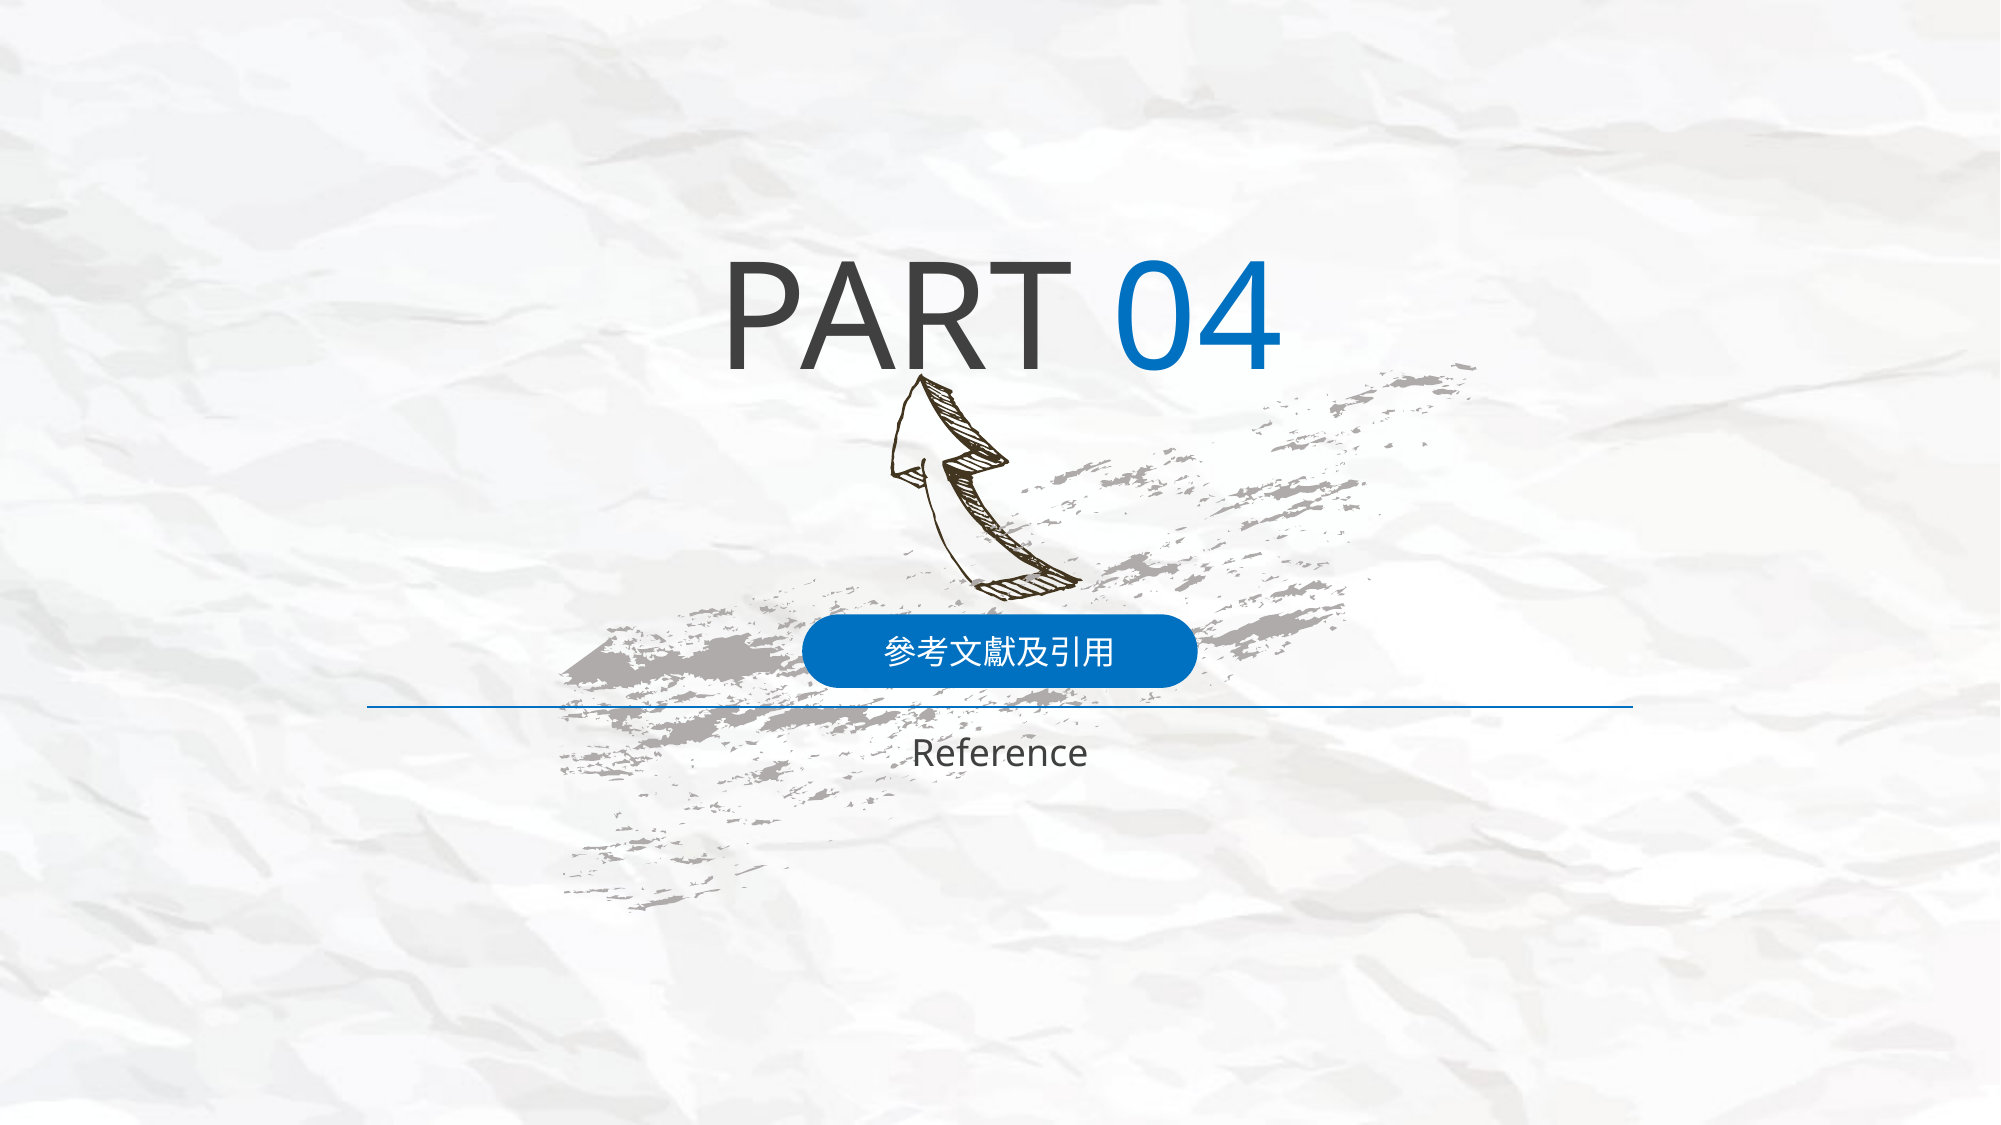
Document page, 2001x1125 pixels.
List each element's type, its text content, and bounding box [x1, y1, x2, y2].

text_box [978, 689, 988, 694]
text_box [906, 573, 916, 580]
text_box [1163, 454, 1197, 466]
text_box [596, 702, 612, 706]
text_box [759, 702, 776, 706]
text_box [561, 698, 583, 706]
text_box [1098, 464, 1168, 498]
text_box [807, 788, 840, 801]
text_box [734, 865, 768, 876]
text_box [1013, 540, 1033, 552]
text_box [948, 599, 964, 609]
text_box [606, 895, 634, 900]
text_box [1382, 372, 1454, 388]
text_box [653, 888, 673, 895]
text_box [882, 793, 896, 797]
text_box [1383, 442, 1394, 449]
text_box [861, 797, 879, 804]
text_box [743, 782, 762, 786]
text_box [846, 586, 860, 595]
text_box [890, 408, 972, 583]
text_box [1060, 499, 1077, 512]
text_box [710, 801, 726, 812]
text_box [1381, 409, 1396, 415]
text_box [683, 805, 706, 811]
text_box 參考文獻及引用 [801, 613, 1199, 689]
text_box PART 04 [701, 212, 1298, 408]
text_box [1080, 576, 1120, 593]
text_box [606, 626, 637, 634]
text_box [615, 825, 634, 832]
text_box [1034, 485, 1046, 491]
text_box [901, 609, 912, 613]
text_box [1199, 493, 1216, 503]
text_box [689, 792, 699, 797]
text_box [614, 811, 622, 819]
text_box [1313, 561, 1330, 571]
text_box [1033, 708, 1041, 714]
text_box [1050, 459, 1112, 485]
text_box [1241, 551, 1263, 560]
text_box [689, 608, 736, 618]
text_box [1295, 560, 1312, 568]
text_box [1261, 575, 1280, 582]
text_box [1000, 522, 1033, 536]
text_box [1174, 573, 1206, 592]
text_box [715, 845, 731, 851]
text_box [1226, 568, 1241, 577]
text_box [656, 690, 721, 706]
text_box [793, 622, 806, 629]
text_box [933, 408, 1083, 602]
text_box [798, 799, 806, 805]
text_box [1163, 447, 1177, 455]
text_box [1174, 474, 1189, 484]
text_box [1209, 475, 1360, 532]
text_box [581, 843, 622, 851]
text_box [857, 697, 885, 706]
text_box [1352, 445, 1360, 451]
text_box [557, 708, 666, 721]
text_box [1003, 689, 1088, 706]
text_box [831, 590, 844, 595]
text_box [625, 836, 667, 852]
text_box [1350, 426, 1361, 434]
text_box [686, 623, 710, 629]
text_box [786, 630, 793, 637]
picture [0, 0, 2000, 1125]
text_box [1221, 558, 1236, 566]
text_box [750, 819, 782, 826]
text_box [903, 549, 914, 556]
text_box [1432, 388, 1460, 396]
text_box [1200, 561, 1215, 573]
text_box [1207, 541, 1227, 552]
text_box [700, 875, 714, 886]
text_box [958, 578, 967, 585]
text_box [689, 881, 699, 887]
text_box [1331, 586, 1347, 596]
text_box [1101, 551, 1198, 587]
text_box [765, 708, 941, 721]
text_box [829, 600, 849, 614]
text_box [1451, 363, 1477, 371]
text_box [976, 535, 996, 544]
text_box [968, 578, 988, 590]
text_box [1281, 559, 1292, 564]
text_box [1378, 372, 1387, 377]
text_box [990, 521, 1015, 532]
text_box [782, 782, 813, 799]
text_box [1159, 541, 1170, 550]
text_box [1020, 488, 1030, 494]
text_box [1328, 384, 1378, 418]
text_box [1326, 439, 1343, 445]
text_box [777, 617, 798, 630]
text_box [573, 888, 611, 894]
text_box [670, 840, 683, 846]
text_box [638, 793, 649, 798]
text_box [641, 700, 652, 706]
text_box [571, 853, 587, 858]
text_box [627, 895, 691, 911]
text_box [694, 889, 721, 899]
text_box [794, 687, 829, 702]
text_box [625, 686, 658, 701]
text_box [964, 694, 974, 701]
text_box [722, 808, 732, 812]
text_box [759, 605, 776, 614]
text_box [1037, 518, 1062, 527]
text_box [700, 852, 708, 857]
text_box [1289, 429, 1299, 435]
text_box [726, 818, 743, 824]
text_box [1251, 419, 1273, 436]
text_box [1139, 692, 1162, 704]
text_box [725, 694, 751, 706]
text_box [1337, 530, 1345, 535]
text_box [867, 600, 879, 606]
text_box [1067, 556, 1079, 562]
text_box [977, 695, 988, 702]
text_box [907, 700, 923, 706]
text_box [987, 606, 997, 613]
text_box [1175, 536, 1186, 545]
text_box [558, 632, 808, 693]
text_box [1270, 432, 1327, 453]
text_box [666, 630, 673, 637]
text_box [1021, 571, 1042, 583]
text_box [1238, 593, 1262, 608]
text_box [1192, 603, 1346, 662]
text_box [1133, 592, 1143, 599]
text_box [670, 855, 716, 866]
text_box [962, 710, 979, 715]
text_box [982, 700, 998, 706]
text_box [1276, 534, 1288, 540]
text_box [844, 801, 854, 808]
text_box [1174, 527, 1187, 531]
text_box [765, 684, 789, 696]
text_box [765, 692, 796, 706]
text_box [1265, 580, 1333, 604]
text_box [596, 851, 626, 865]
text_box [683, 708, 787, 721]
text_box [723, 625, 734, 631]
text_box [1175, 486, 1196, 495]
text_box [635, 629, 644, 638]
text_box [997, 708, 1014, 714]
text_box [1410, 407, 1422, 412]
text_box Reference [331, 721, 1669, 782]
text_box [654, 844, 668, 849]
text_box [932, 689, 947, 697]
